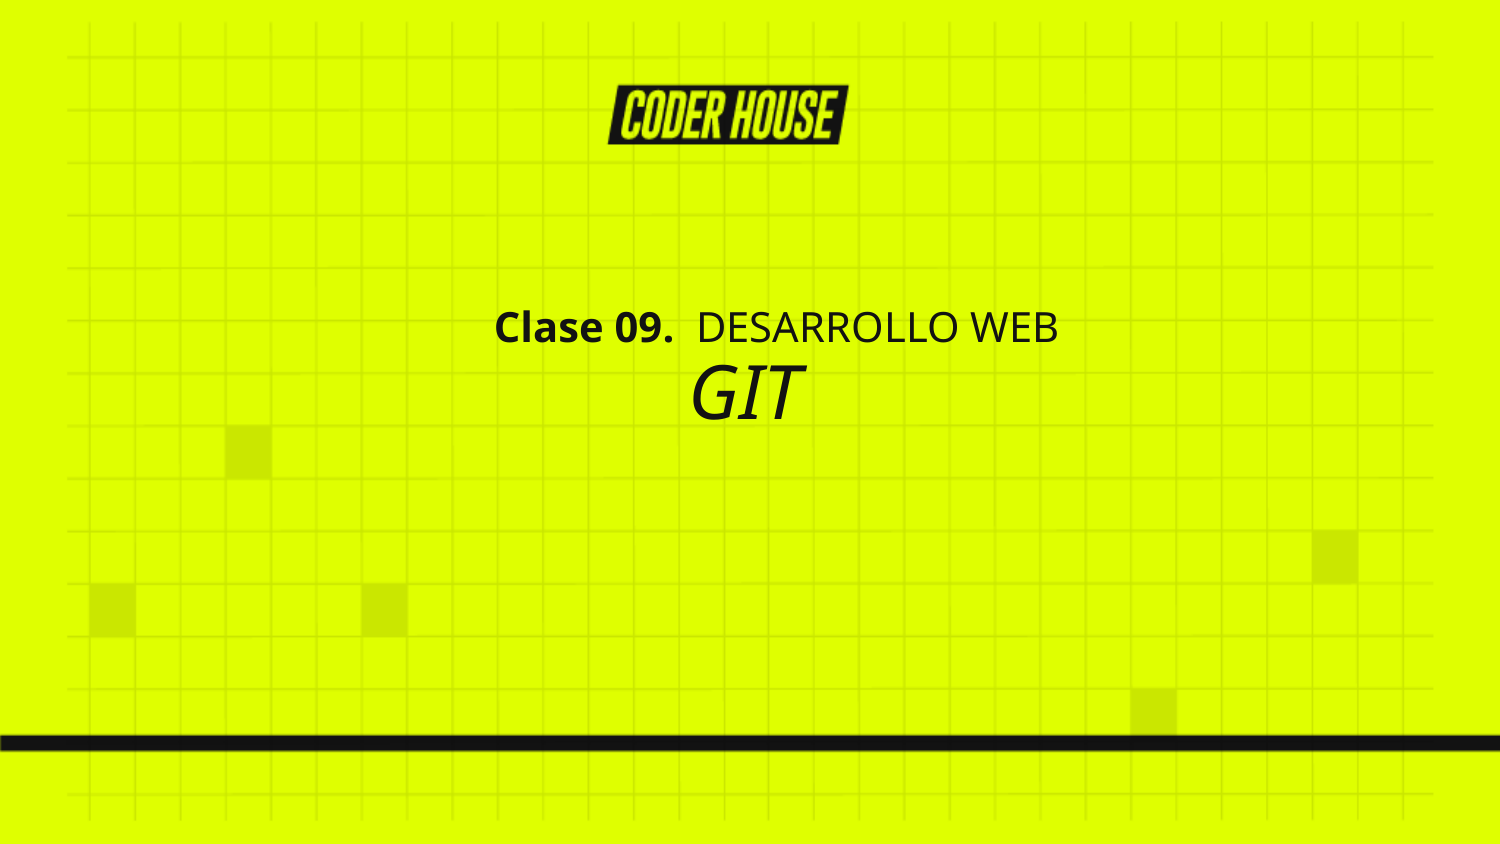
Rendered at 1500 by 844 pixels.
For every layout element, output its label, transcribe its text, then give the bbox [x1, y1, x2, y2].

picture [0, 0, 1500, 844]
text_box GIT [331, 353, 1158, 434]
text_box [115, 718, 400, 797]
text_box Clase 09. DESARROLLO WEB [307, 274, 1193, 353]
